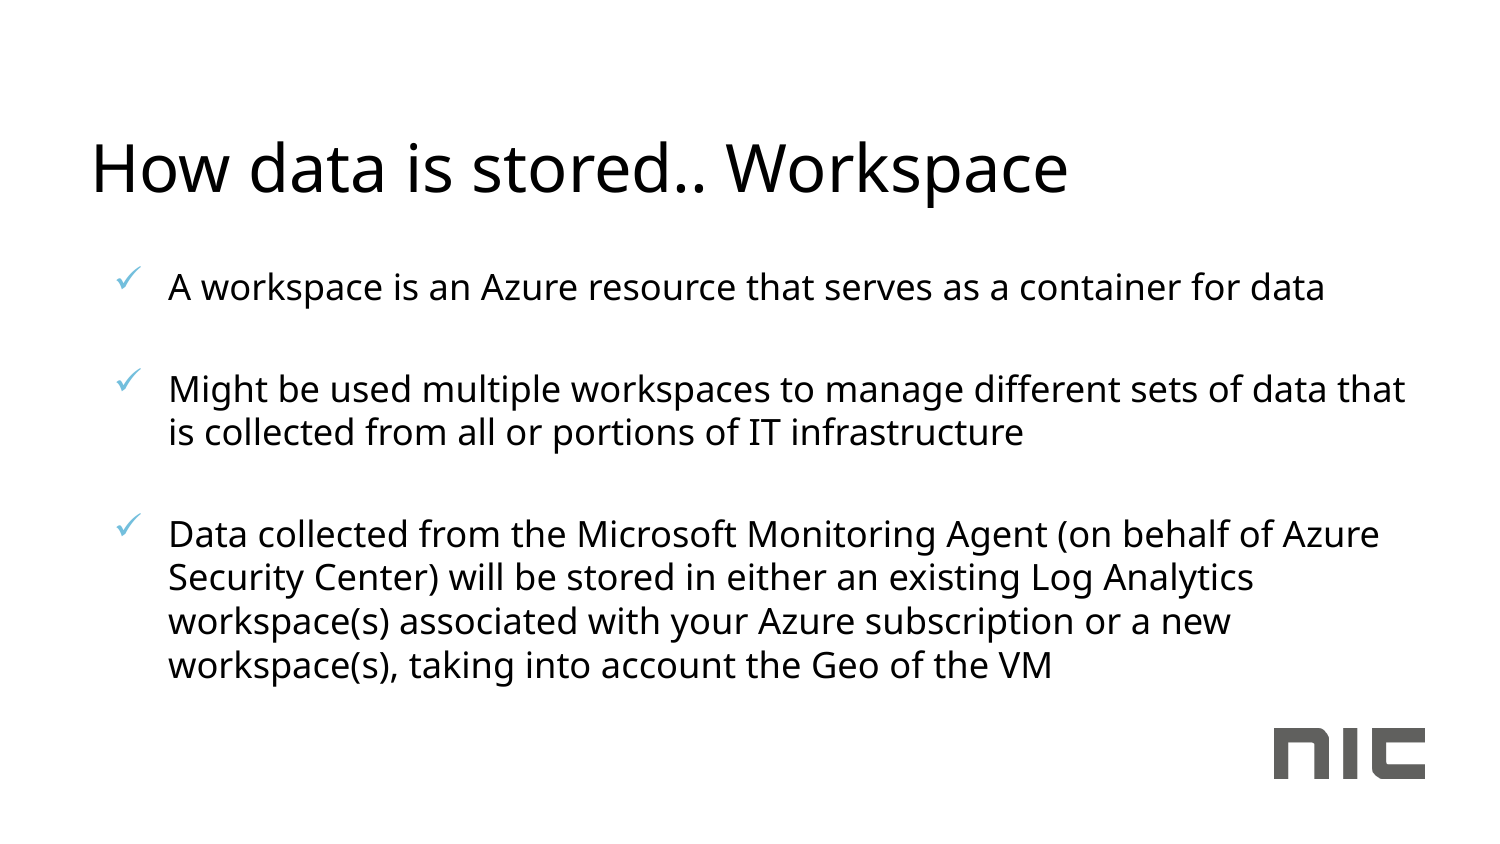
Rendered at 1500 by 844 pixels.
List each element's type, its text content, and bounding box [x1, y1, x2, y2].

title How data is stored.. Workspace [75, 91, 1425, 242]
list A workspace is an Azure resource that serves as a container for data Might be used multiple workspaces to manage different sets of data that is collected from all or portions of IT infrastructure Data collected from the Microsoft Monitoring Agent (on behalf of Azure Security Center) will be stored in either an existing Log Analytics workspace(s) associated with your Azure subscription or a new workspace(s), taking into account the Geo of the VM [75, 256, 1425, 694]
